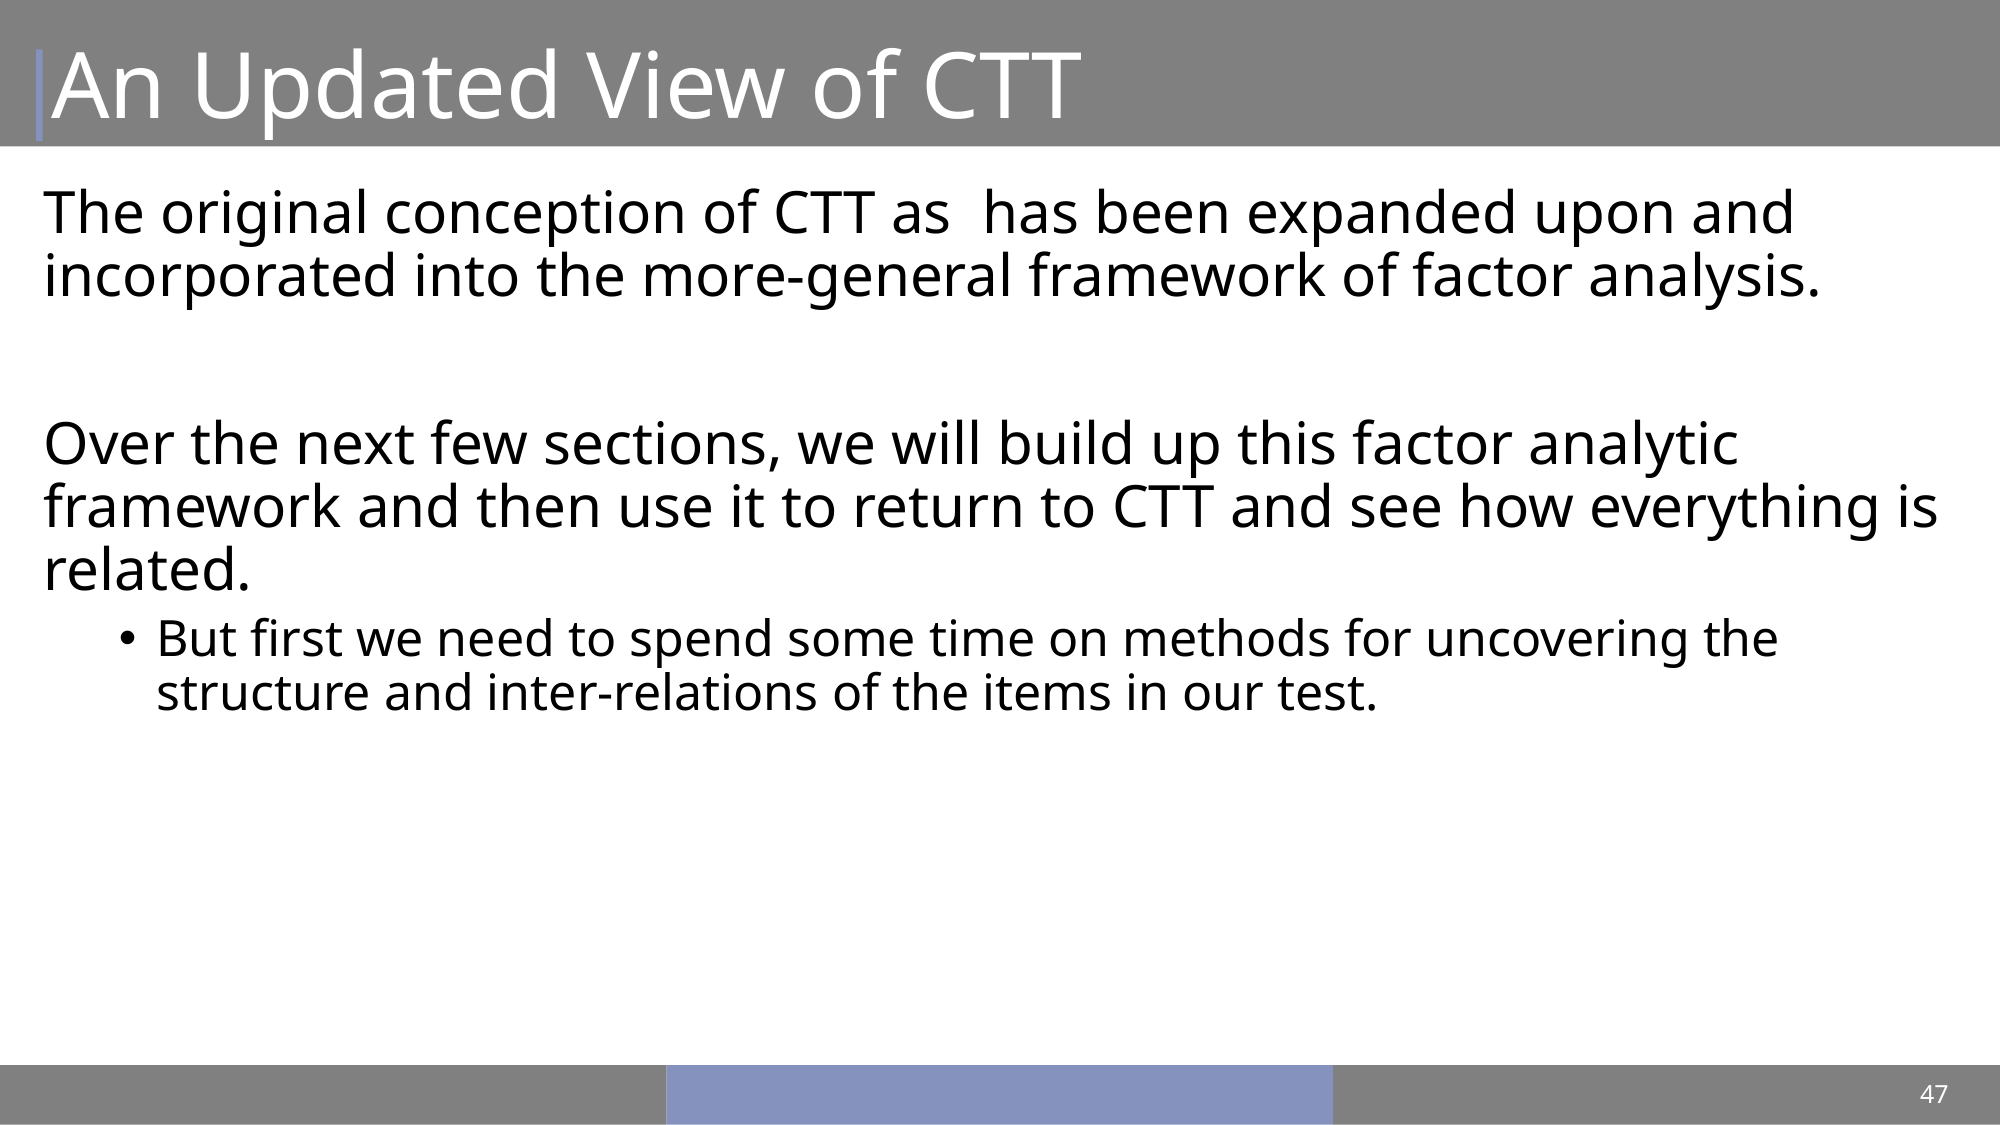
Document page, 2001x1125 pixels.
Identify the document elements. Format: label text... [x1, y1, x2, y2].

slide_number 47 [1513, 1065, 1964, 1125]
title An Updated View of CTT [36, 30, 2000, 147]
